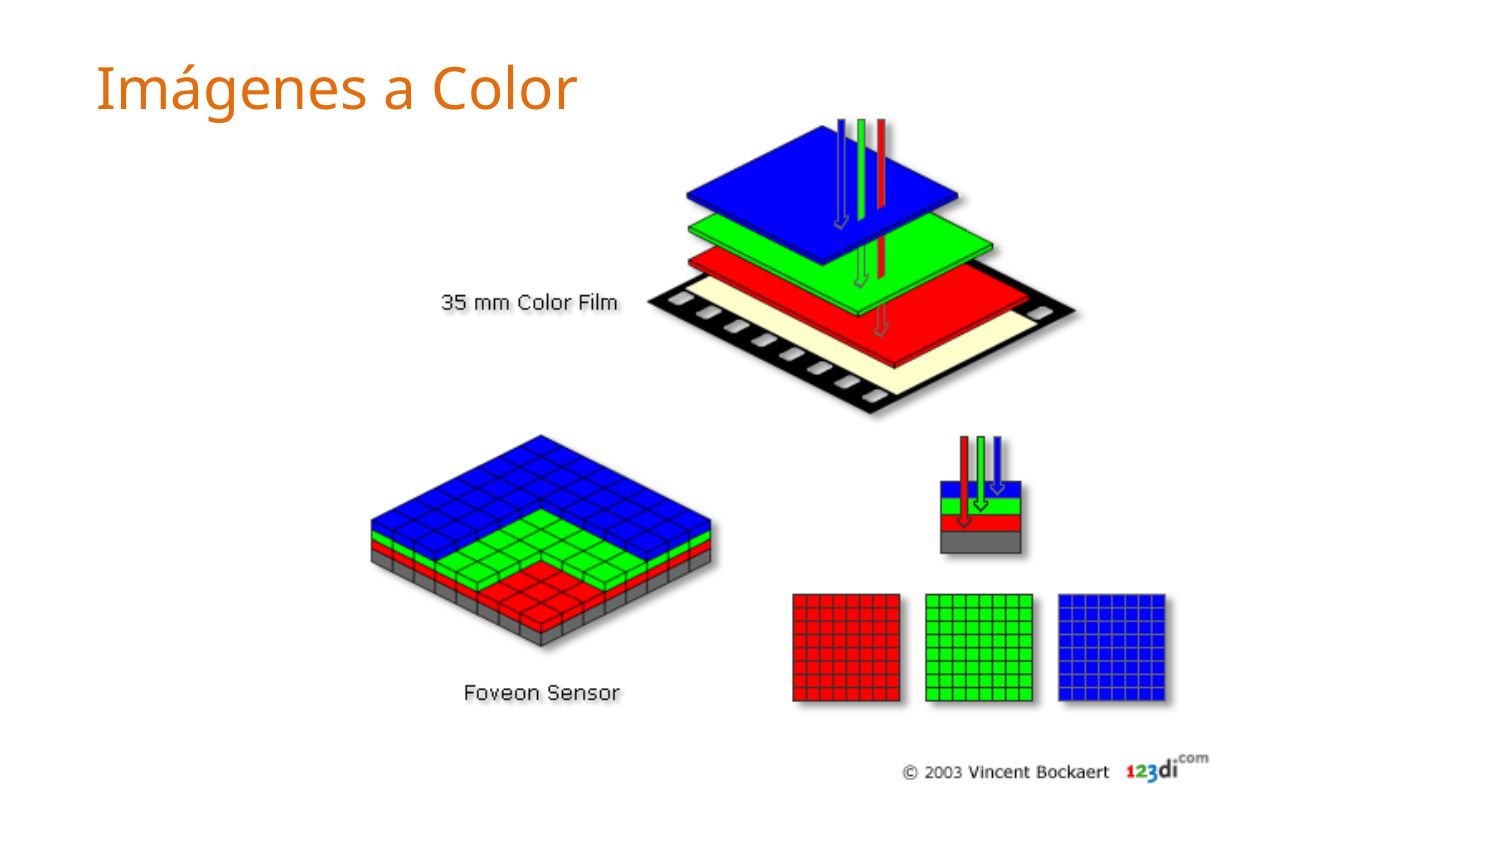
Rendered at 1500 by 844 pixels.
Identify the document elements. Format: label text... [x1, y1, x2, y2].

title Imágenes a Color [86, 35, 1381, 127]
picture [318, 71, 1221, 795]
